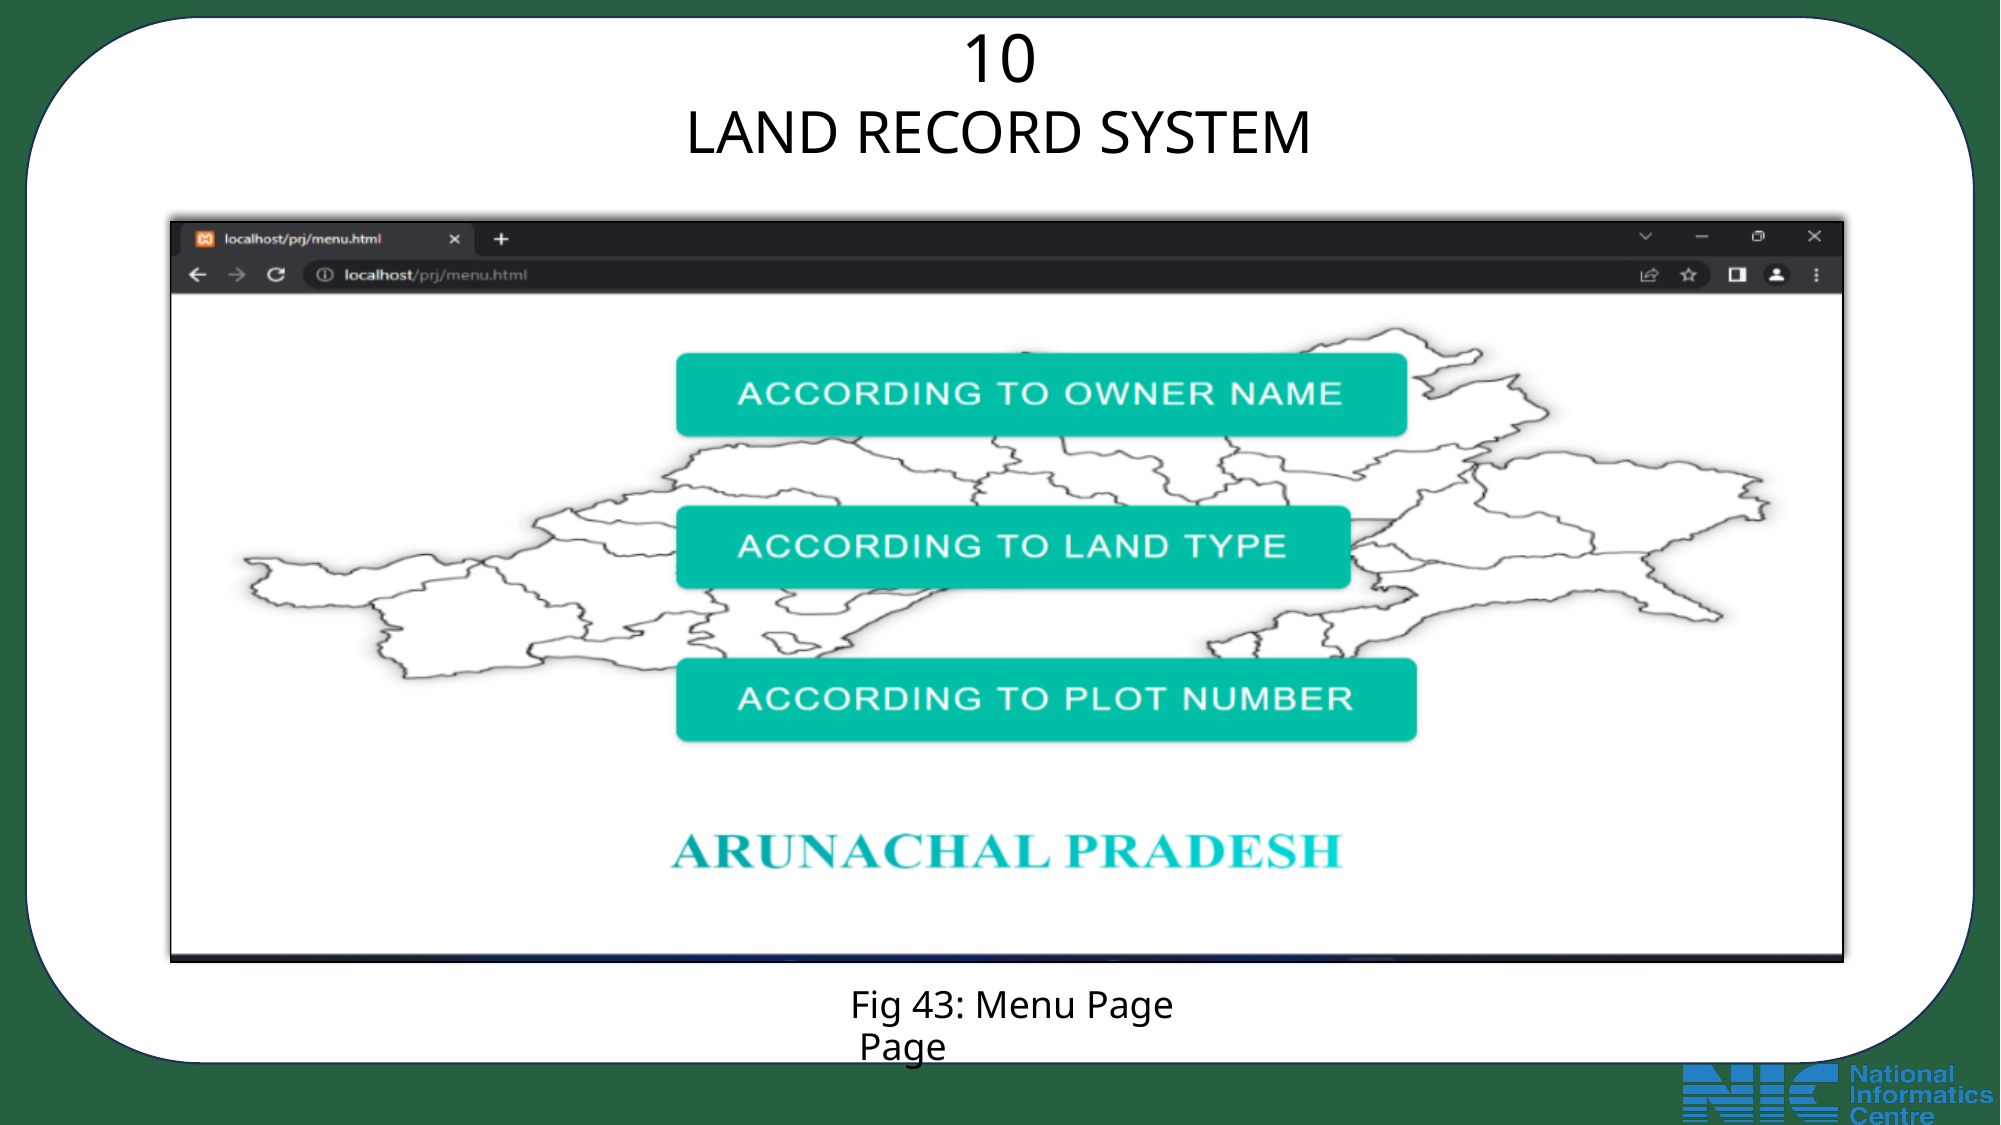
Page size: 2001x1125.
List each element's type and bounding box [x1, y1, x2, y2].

text_box [171, 222, 1843, 1035]
picture [0, 0, 2000, 1125]
text_box [25, 17, 1974, 1064]
